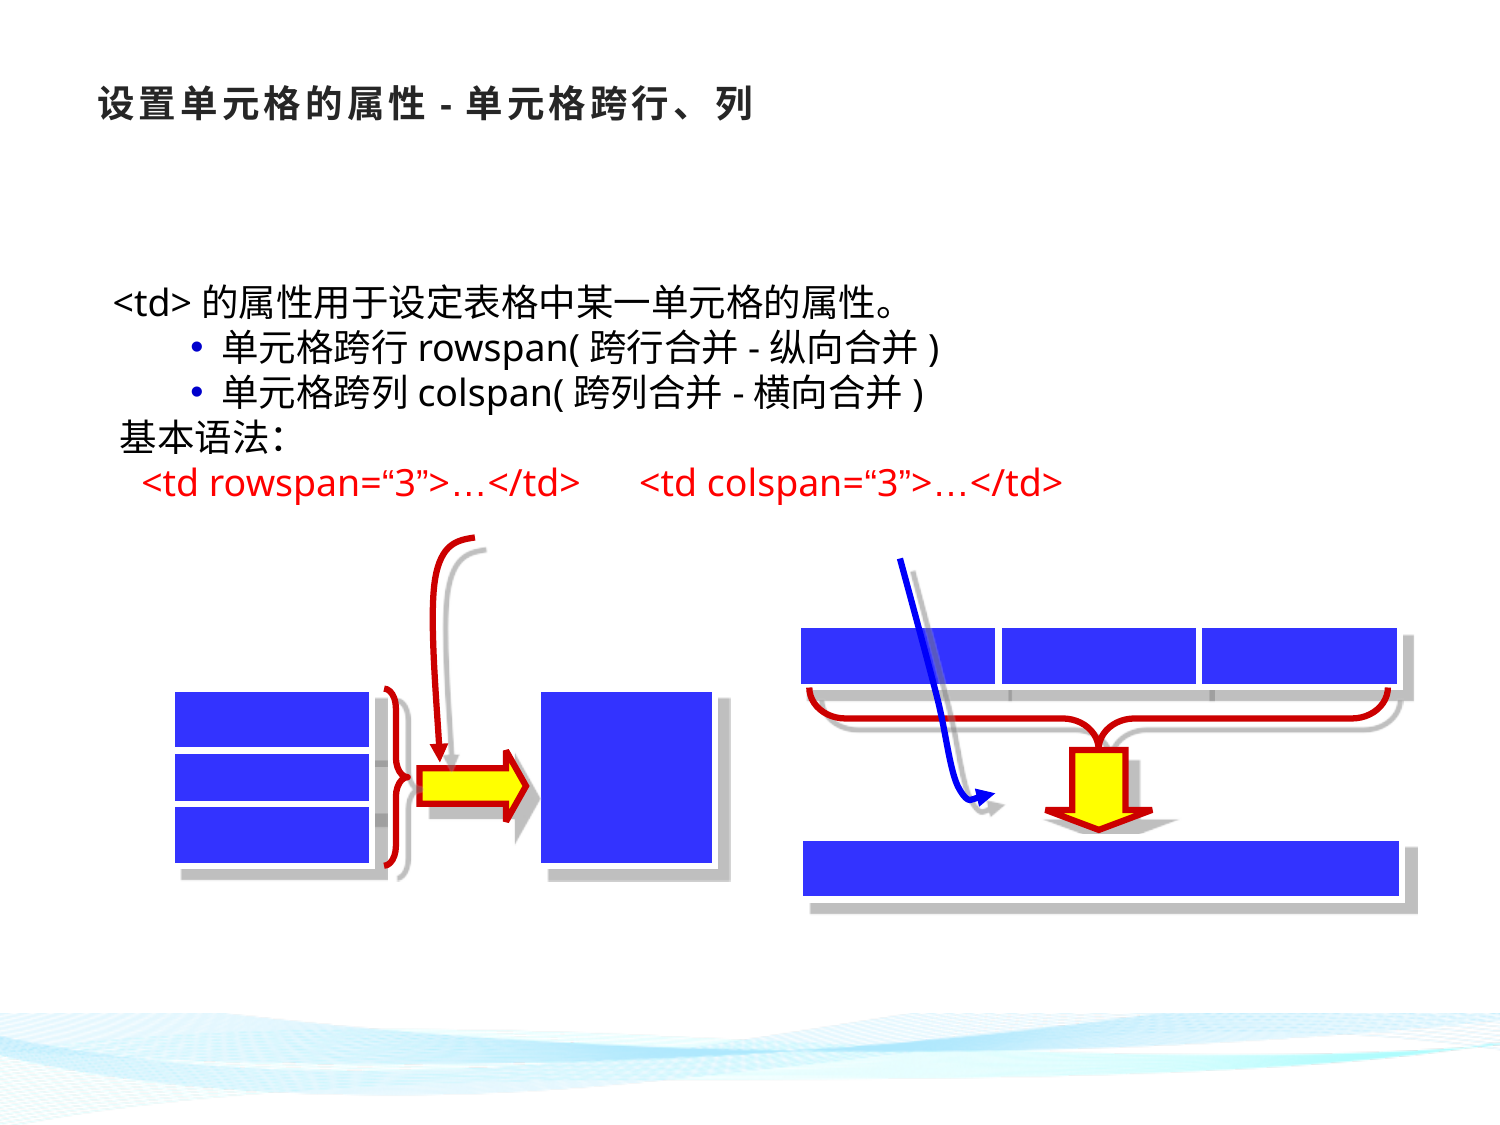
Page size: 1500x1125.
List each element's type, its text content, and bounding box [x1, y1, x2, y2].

picture [0, 1013, 1500, 1125]
text_box [899, 558, 927, 624]
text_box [171, 688, 373, 866]
text_box <td>的属性用于设定表格中某一单元格的属性。 单元格跨行rowspan(跨行合并-纵向合并) 单元格跨列colspan(跨列合并-横向合并) 基本语法： <td rowspan=“3”>…</td> <td colspan=“3”>…</td> [87, 271, 1488, 563]
text_box [419, 750, 527, 822]
text_box [1045, 750, 1153, 830]
text_box [537, 688, 715, 866]
text_box [961, 688, 1388, 750]
text_box [934, 688, 996, 803]
text_box [809, 688, 941, 719]
text_box [384, 688, 408, 866]
text_box [432, 537, 475, 763]
text_box [799, 837, 1403, 900]
title 设置单元格的属性-单元格跨行、列 [82, 72, 1418, 146]
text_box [797, 624, 1400, 688]
